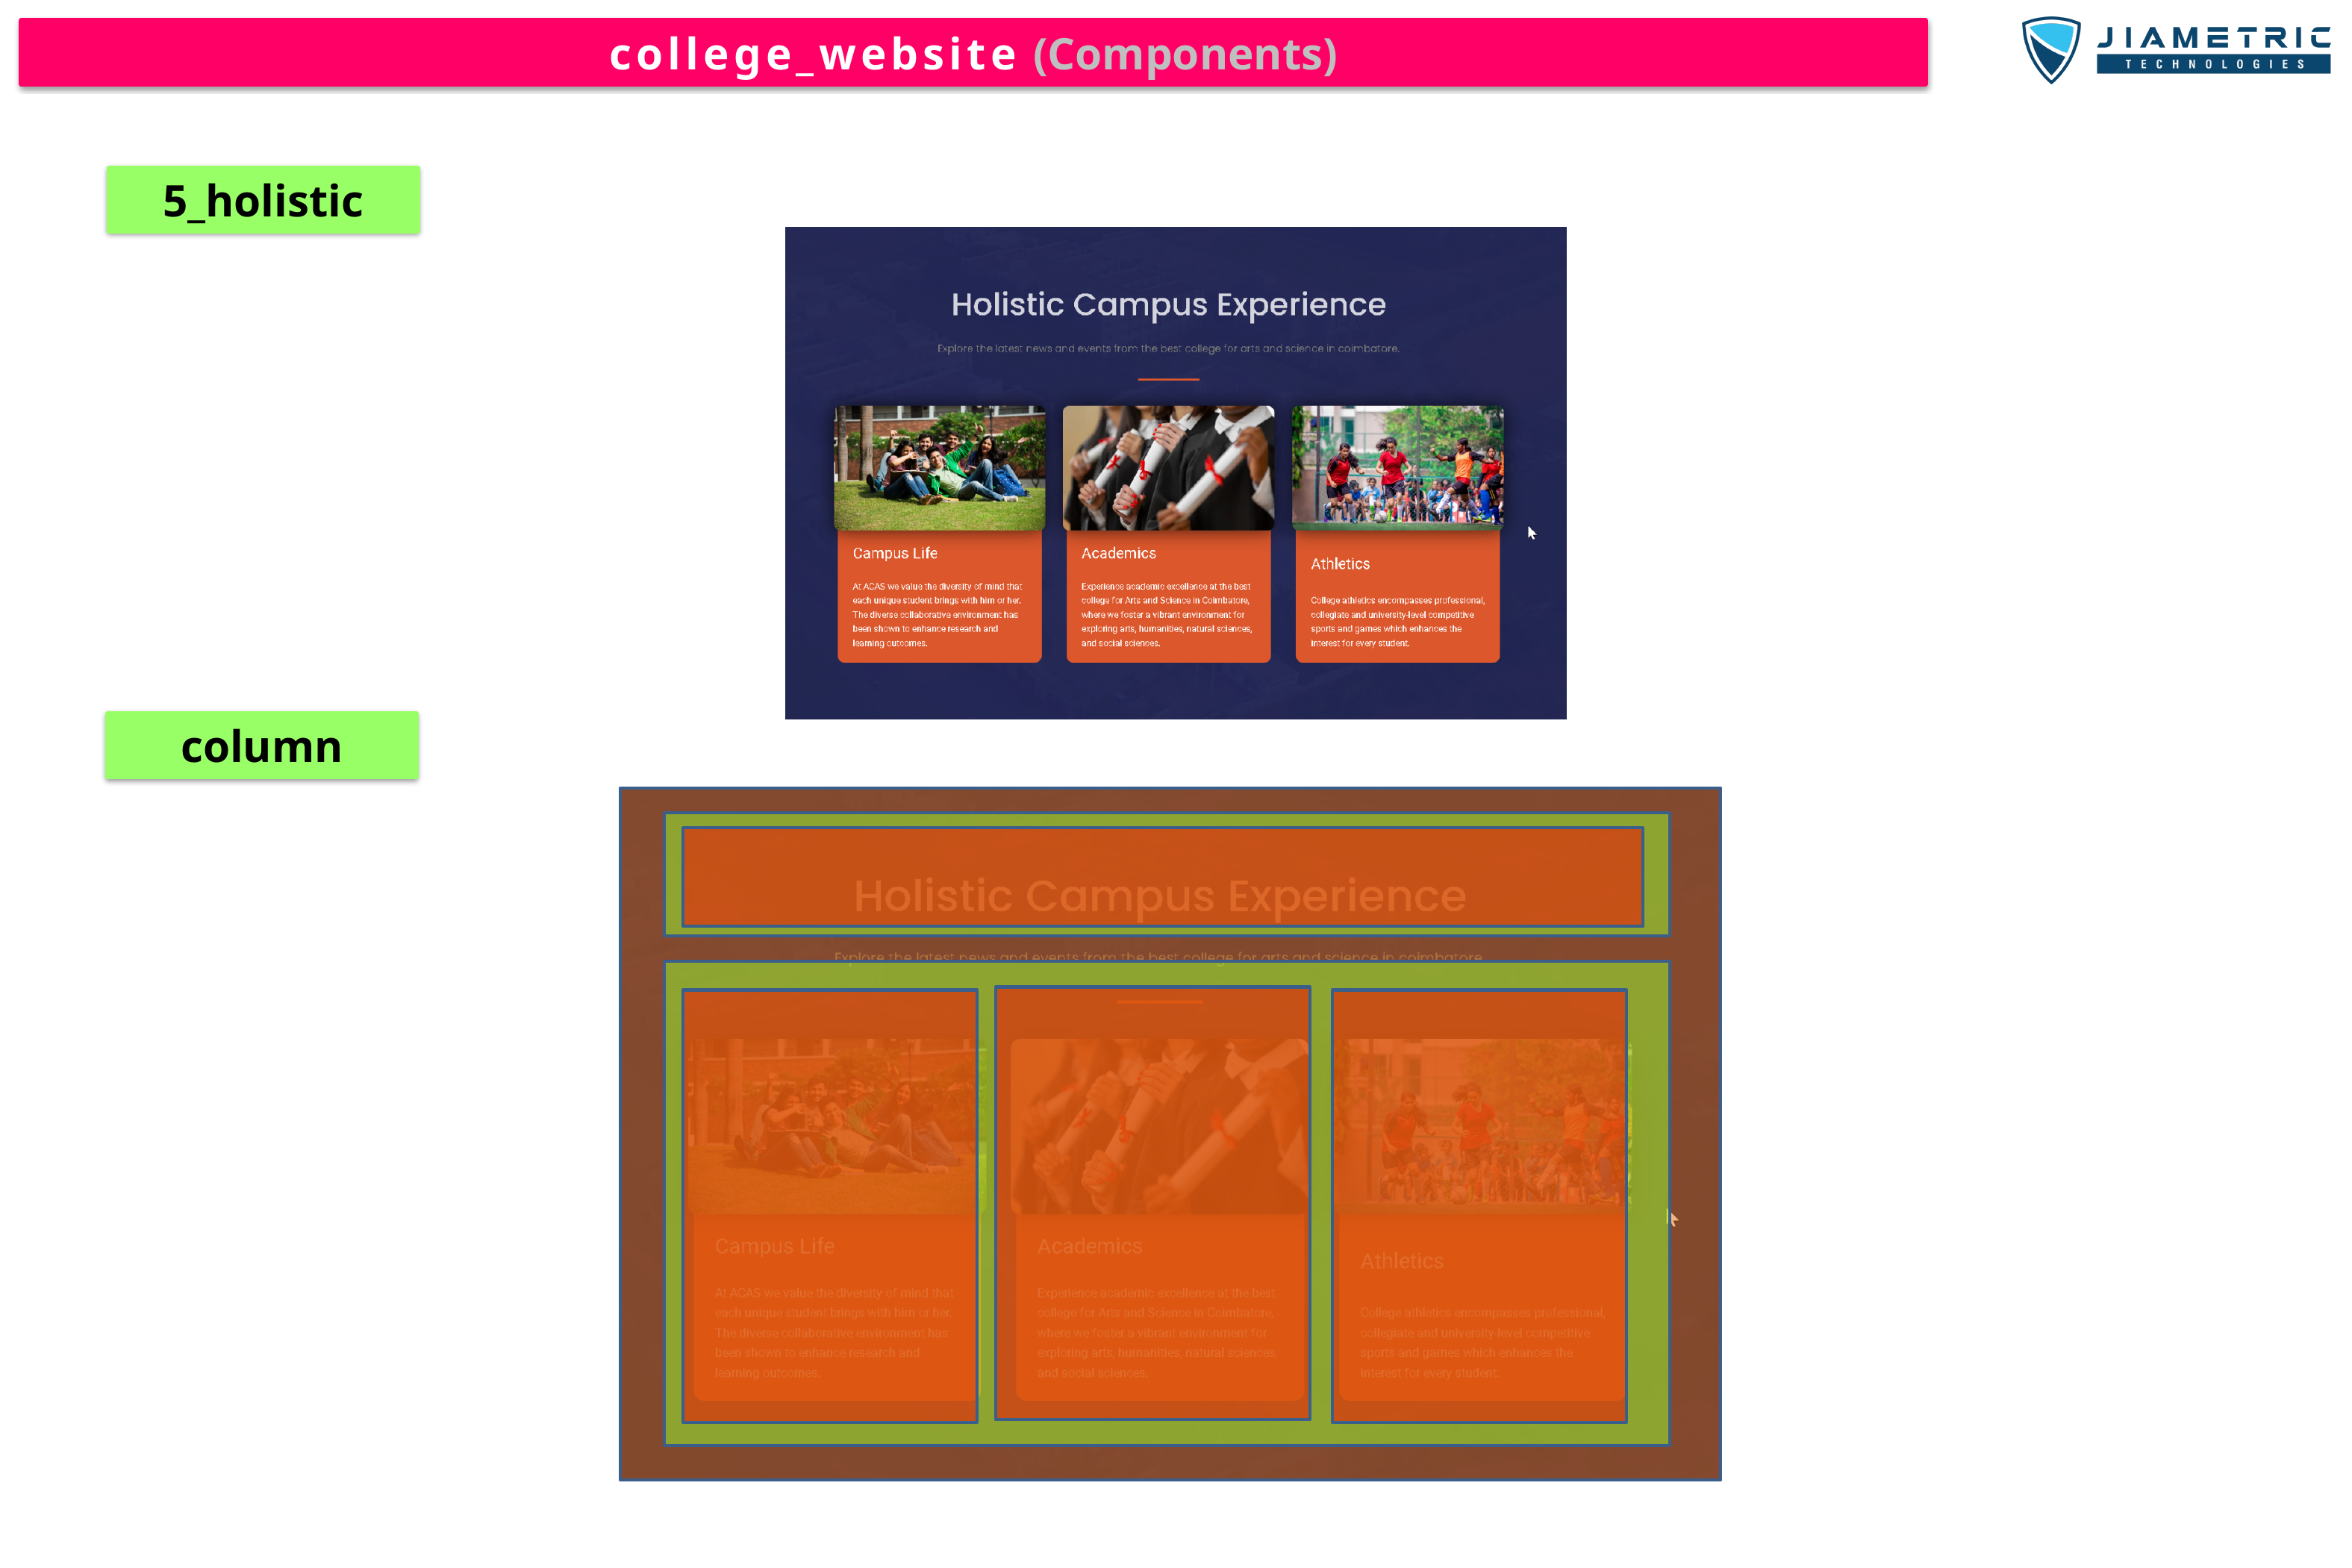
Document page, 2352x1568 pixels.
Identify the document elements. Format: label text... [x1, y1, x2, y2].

picture [784, 227, 1567, 719]
text_box 5_holistic [107, 166, 420, 234]
picture [620, 787, 1721, 1481]
text_box college_website (Components) [19, 18, 1928, 87]
picture [2022, 16, 2331, 85]
text_box column [105, 711, 419, 779]
